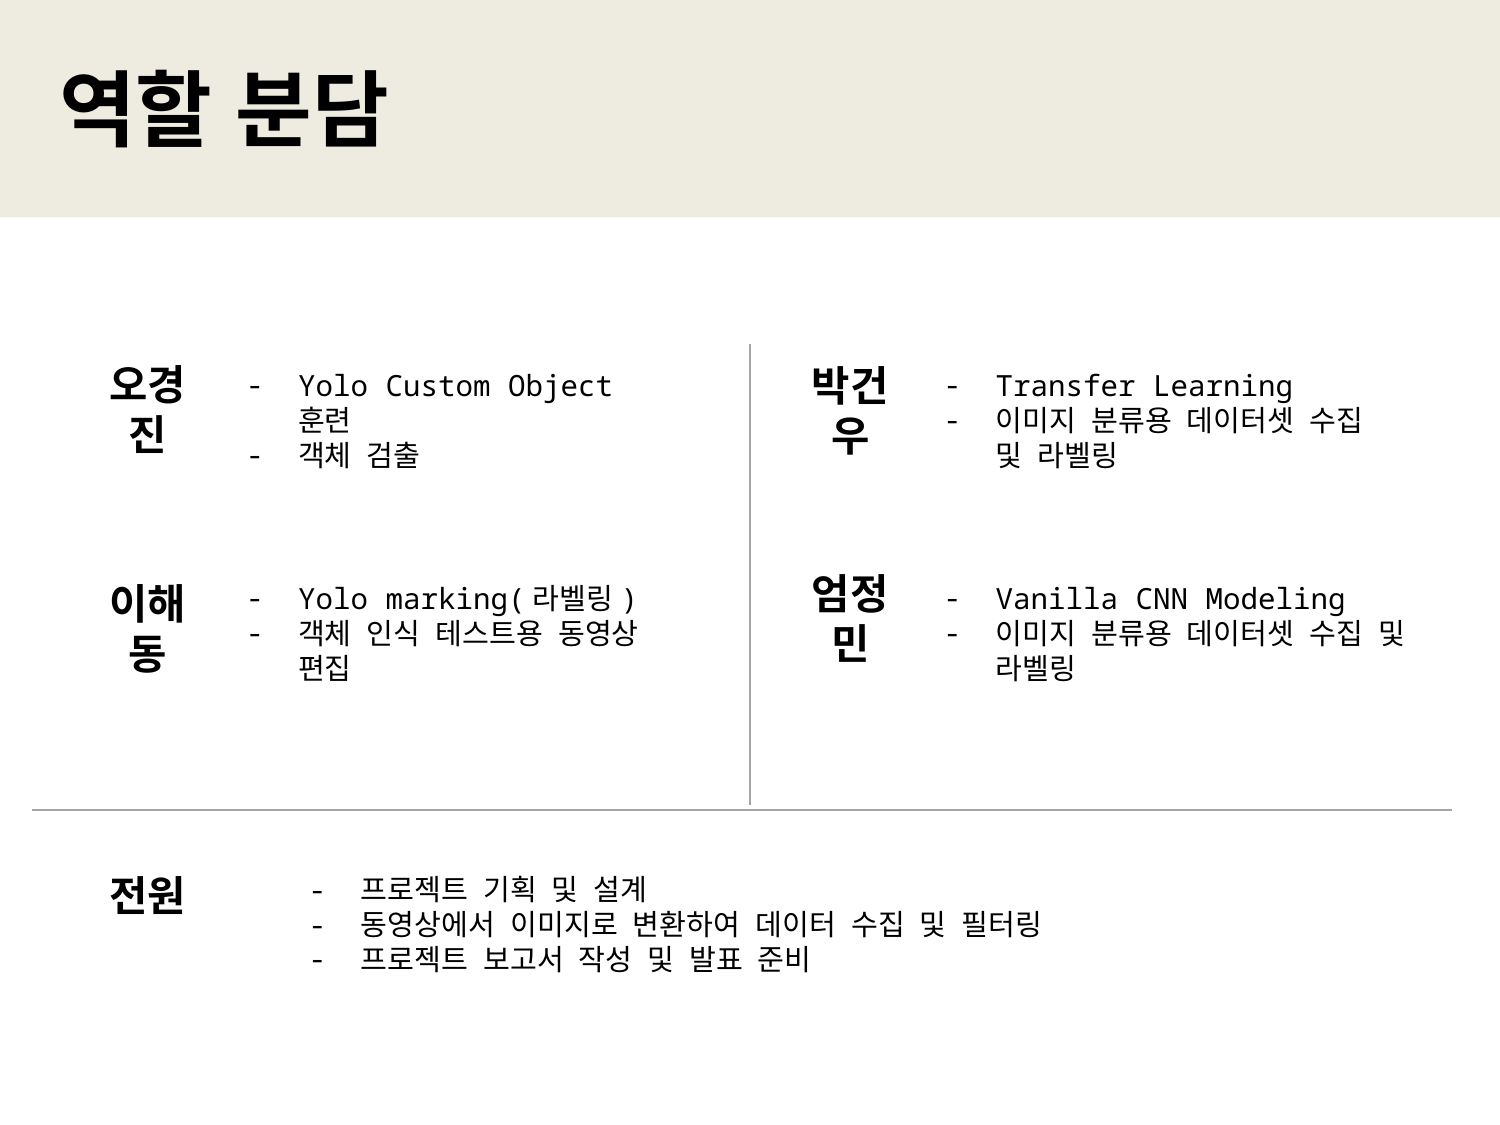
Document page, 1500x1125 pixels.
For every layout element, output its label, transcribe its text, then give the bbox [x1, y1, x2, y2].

text_box 이해동 [84, 562, 212, 693]
text_box 엄정민 [786, 552, 914, 683]
text_box Yolo Custom Object 훈련 객체 검출 [208, 352, 705, 487]
text_box 전원 [84, 855, 212, 936]
text_box Yolo marking(라벨링) 객체 인식 테스트용 동영상 편집 [208, 565, 705, 700]
text_box [0, 0, 1500, 218]
text_box Transfer Learning 이미지 분류용 데이터셋 수집 및 라벨링 [905, 352, 1421, 487]
text_box 박건우 [786, 344, 914, 475]
text_box 프로젝트 기획 및 설계 동영상에서 이미지로 변환하여 데이터 수집 및 필터링 프로젝트 보고서 작성 및 발표 준비 [270, 856, 1366, 992]
text_box Vanilla CNN Modeling 이미지 분류용 데이터셋 수집 및 라벨링 [905, 565, 1442, 700]
text_box 역할 분담 [44, 61, 1312, 153]
text_box 오경진 [84, 343, 212, 474]
